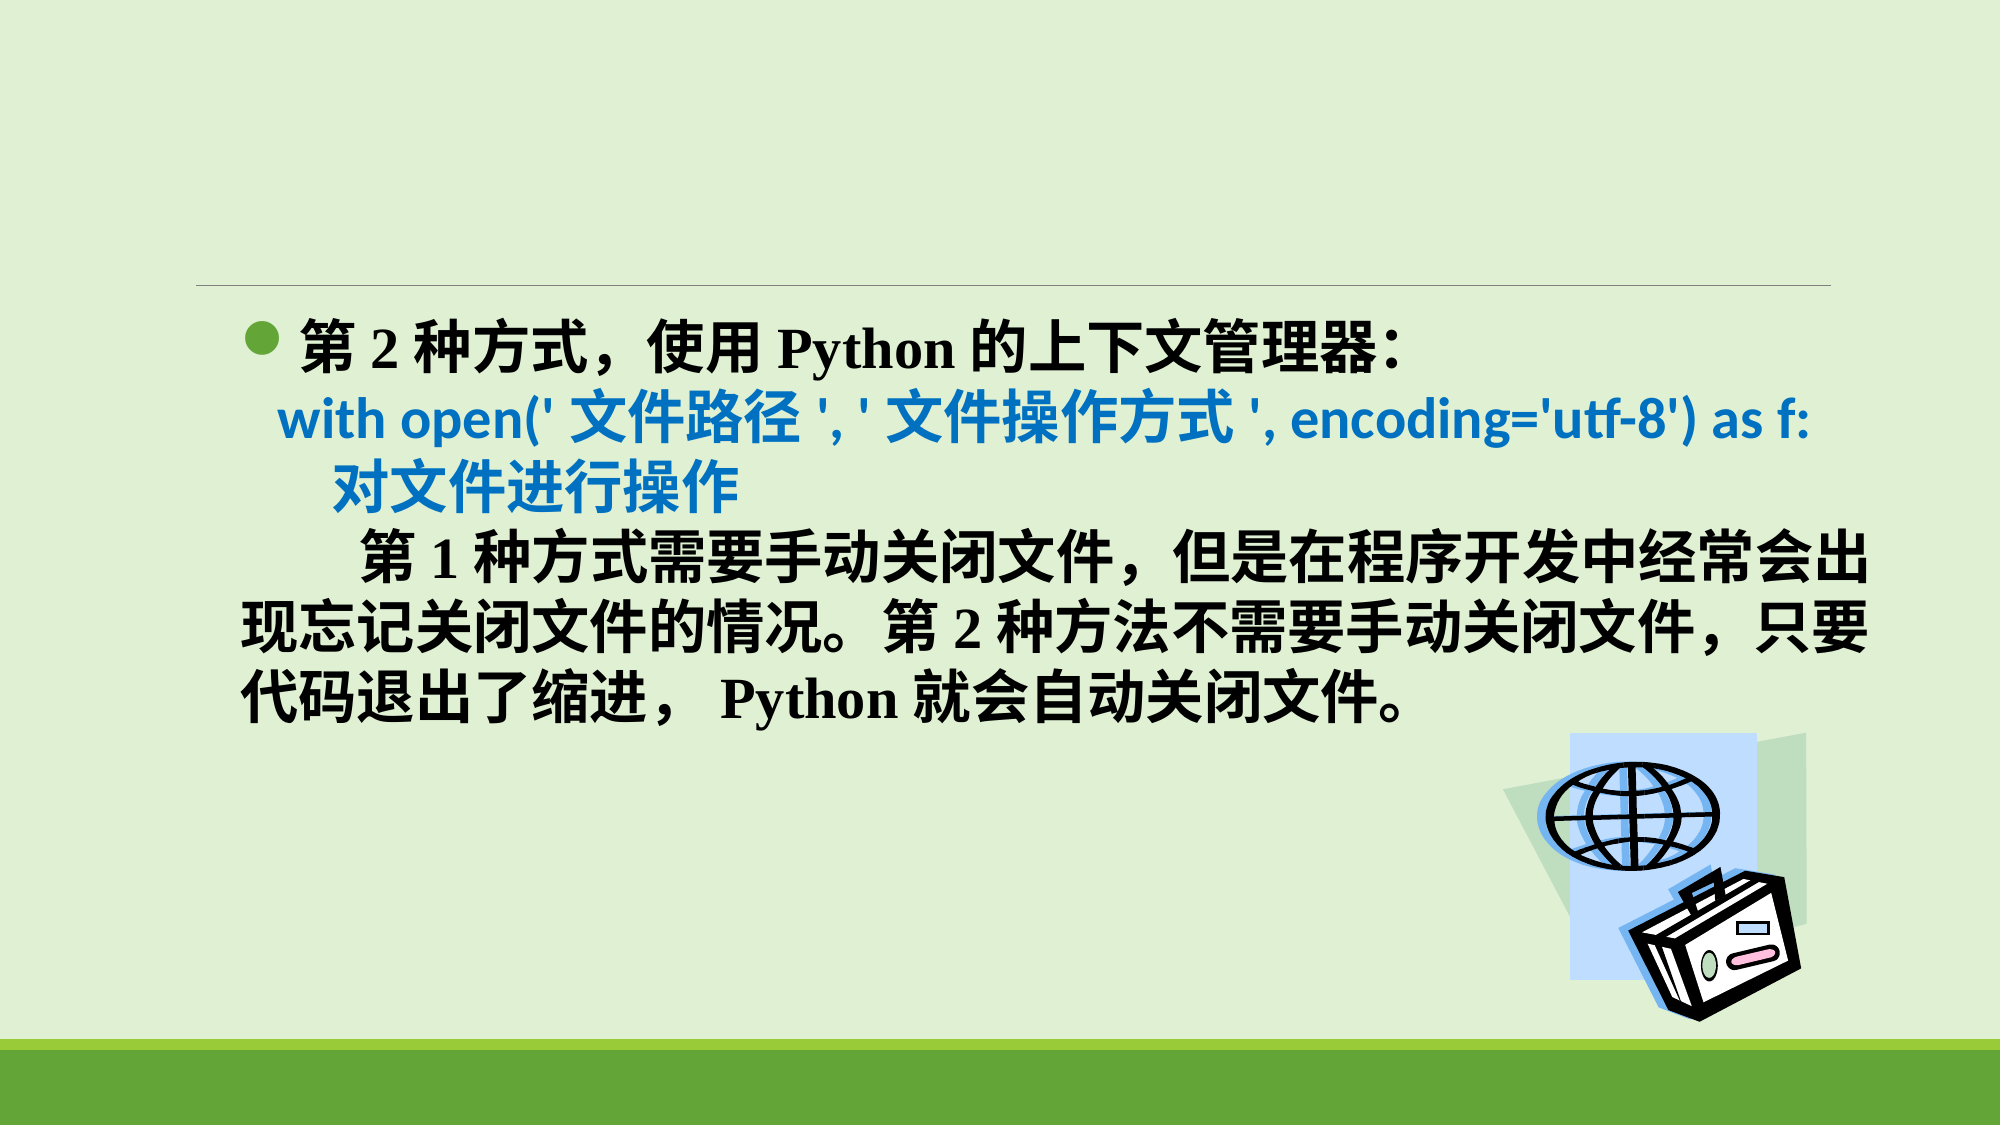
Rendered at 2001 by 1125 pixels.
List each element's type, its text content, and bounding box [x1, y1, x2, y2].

picture [1502, 732, 1808, 1023]
list 第2种方式，使用Python的上下文管理器： with open('文件路径', '文件操作方式', encoding='utf-8') as f: 对文件进行操作 第1种方式需要手动关闭文件，但是在程序开发中经常会出现忘记关闭文件的情况。第2种方法不需要手动关闭文件，只要代码退出了缩进，Python就会自动关闭文件。 [240, 302, 1891, 963]
